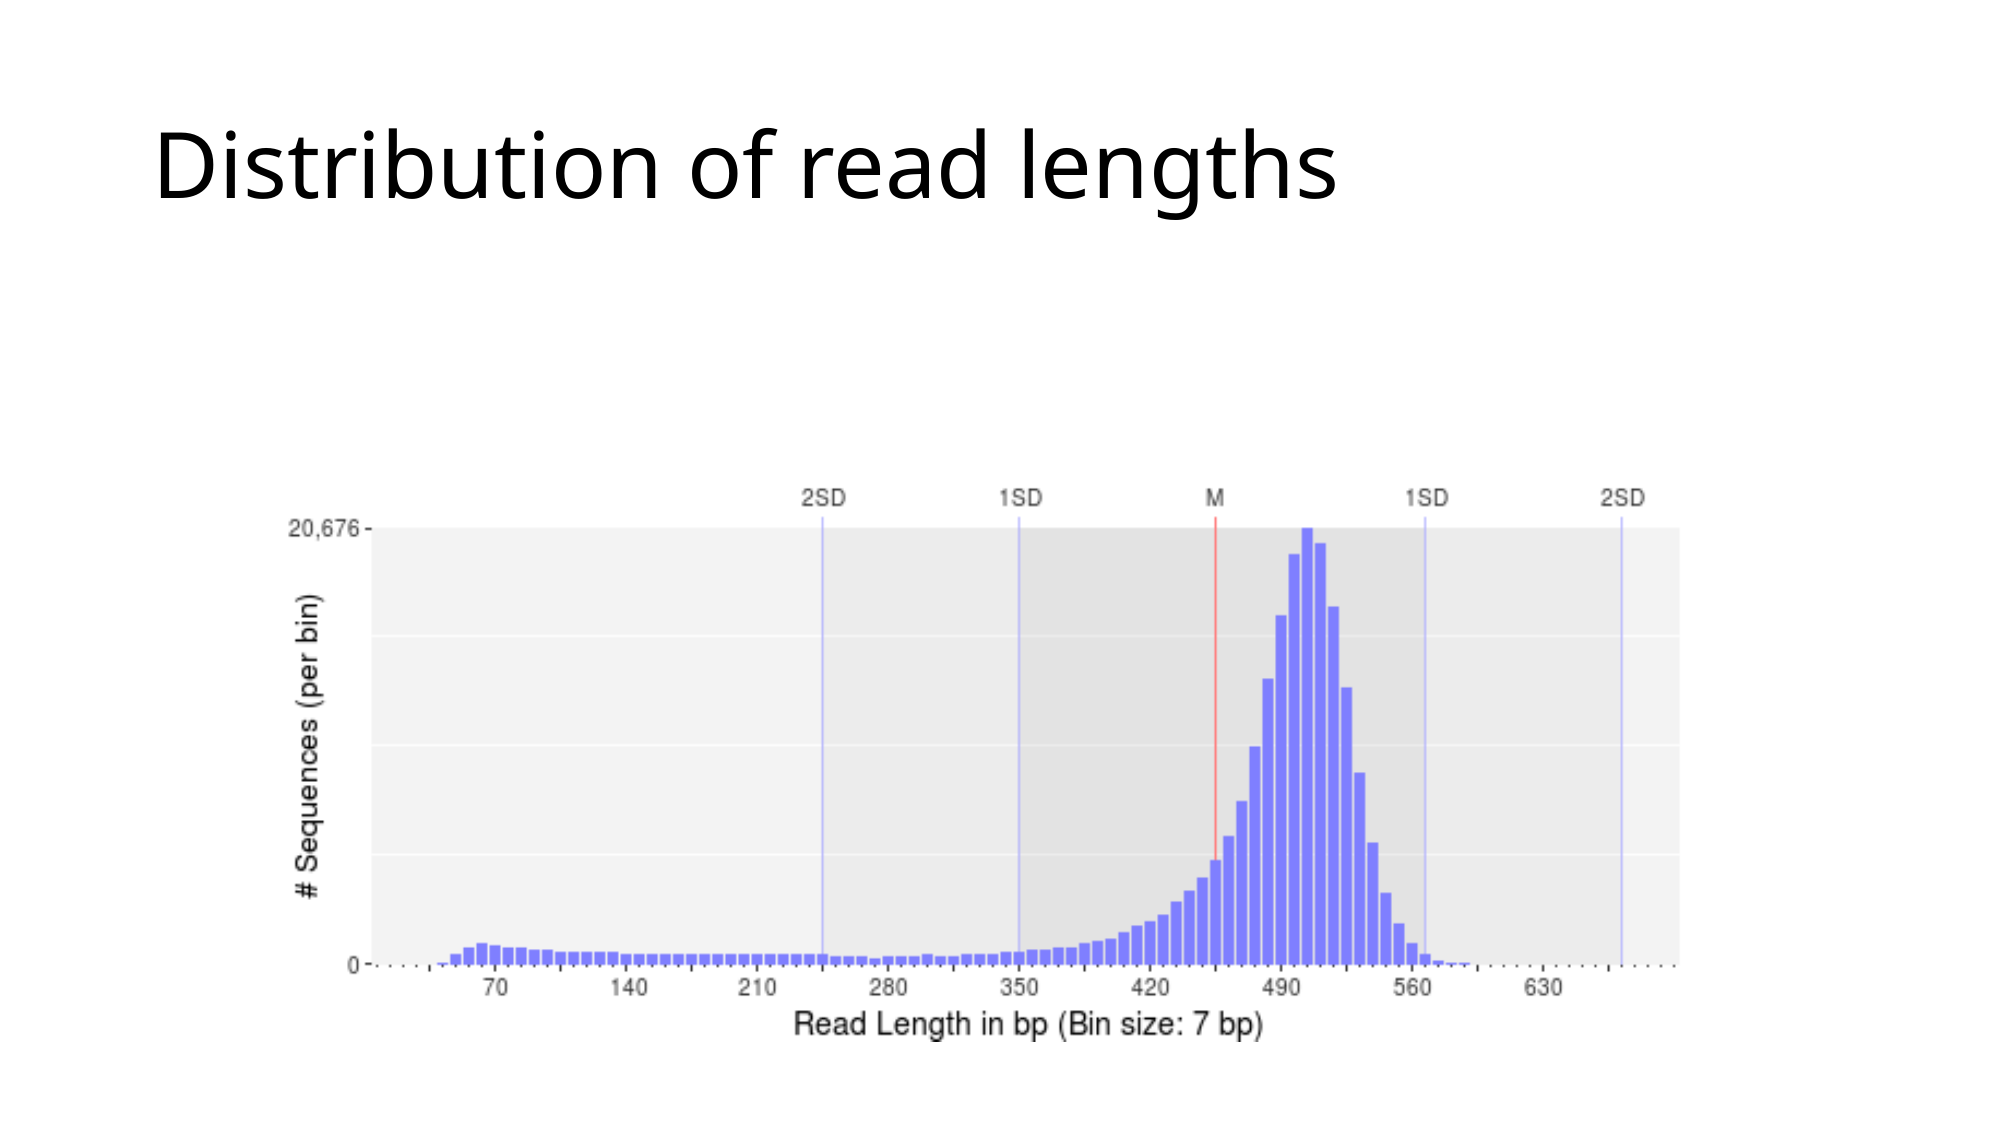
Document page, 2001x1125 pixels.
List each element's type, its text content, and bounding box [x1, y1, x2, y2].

title Distribution of read lengths [137, 59, 1863, 278]
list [274, 441, 1726, 1042]
